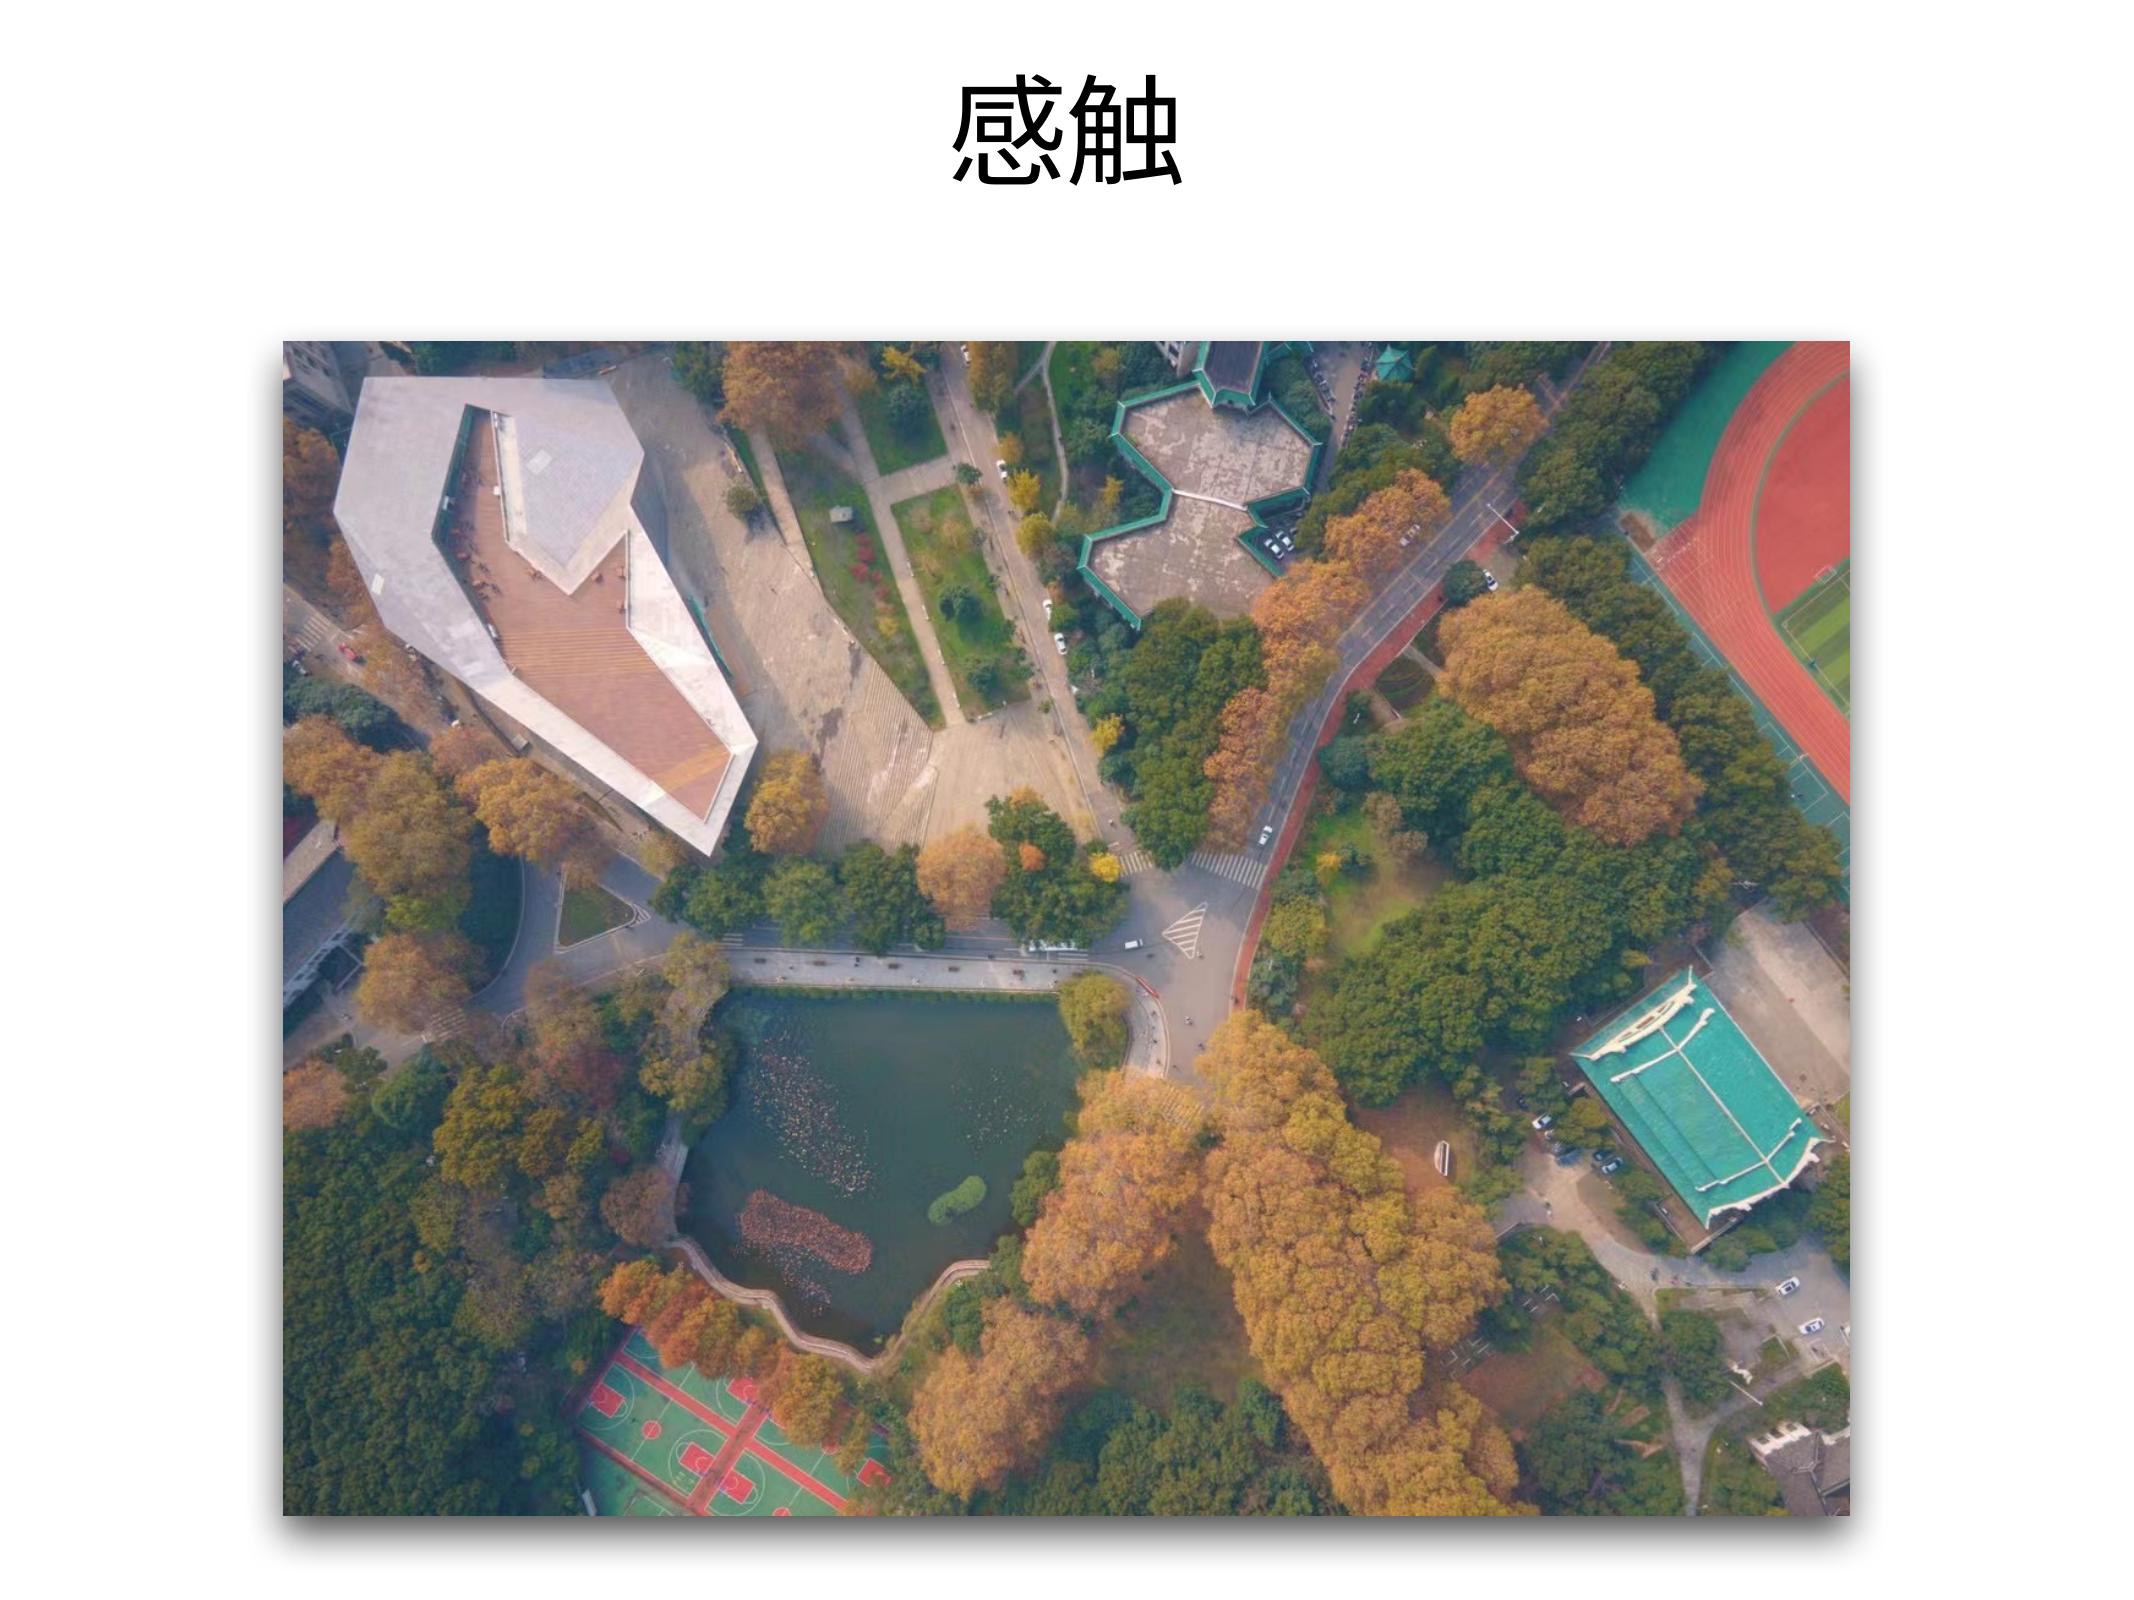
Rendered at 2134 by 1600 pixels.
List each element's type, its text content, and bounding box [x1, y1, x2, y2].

title 感触 [124, 74, 2009, 263]
picture [283, 341, 1850, 1516]
